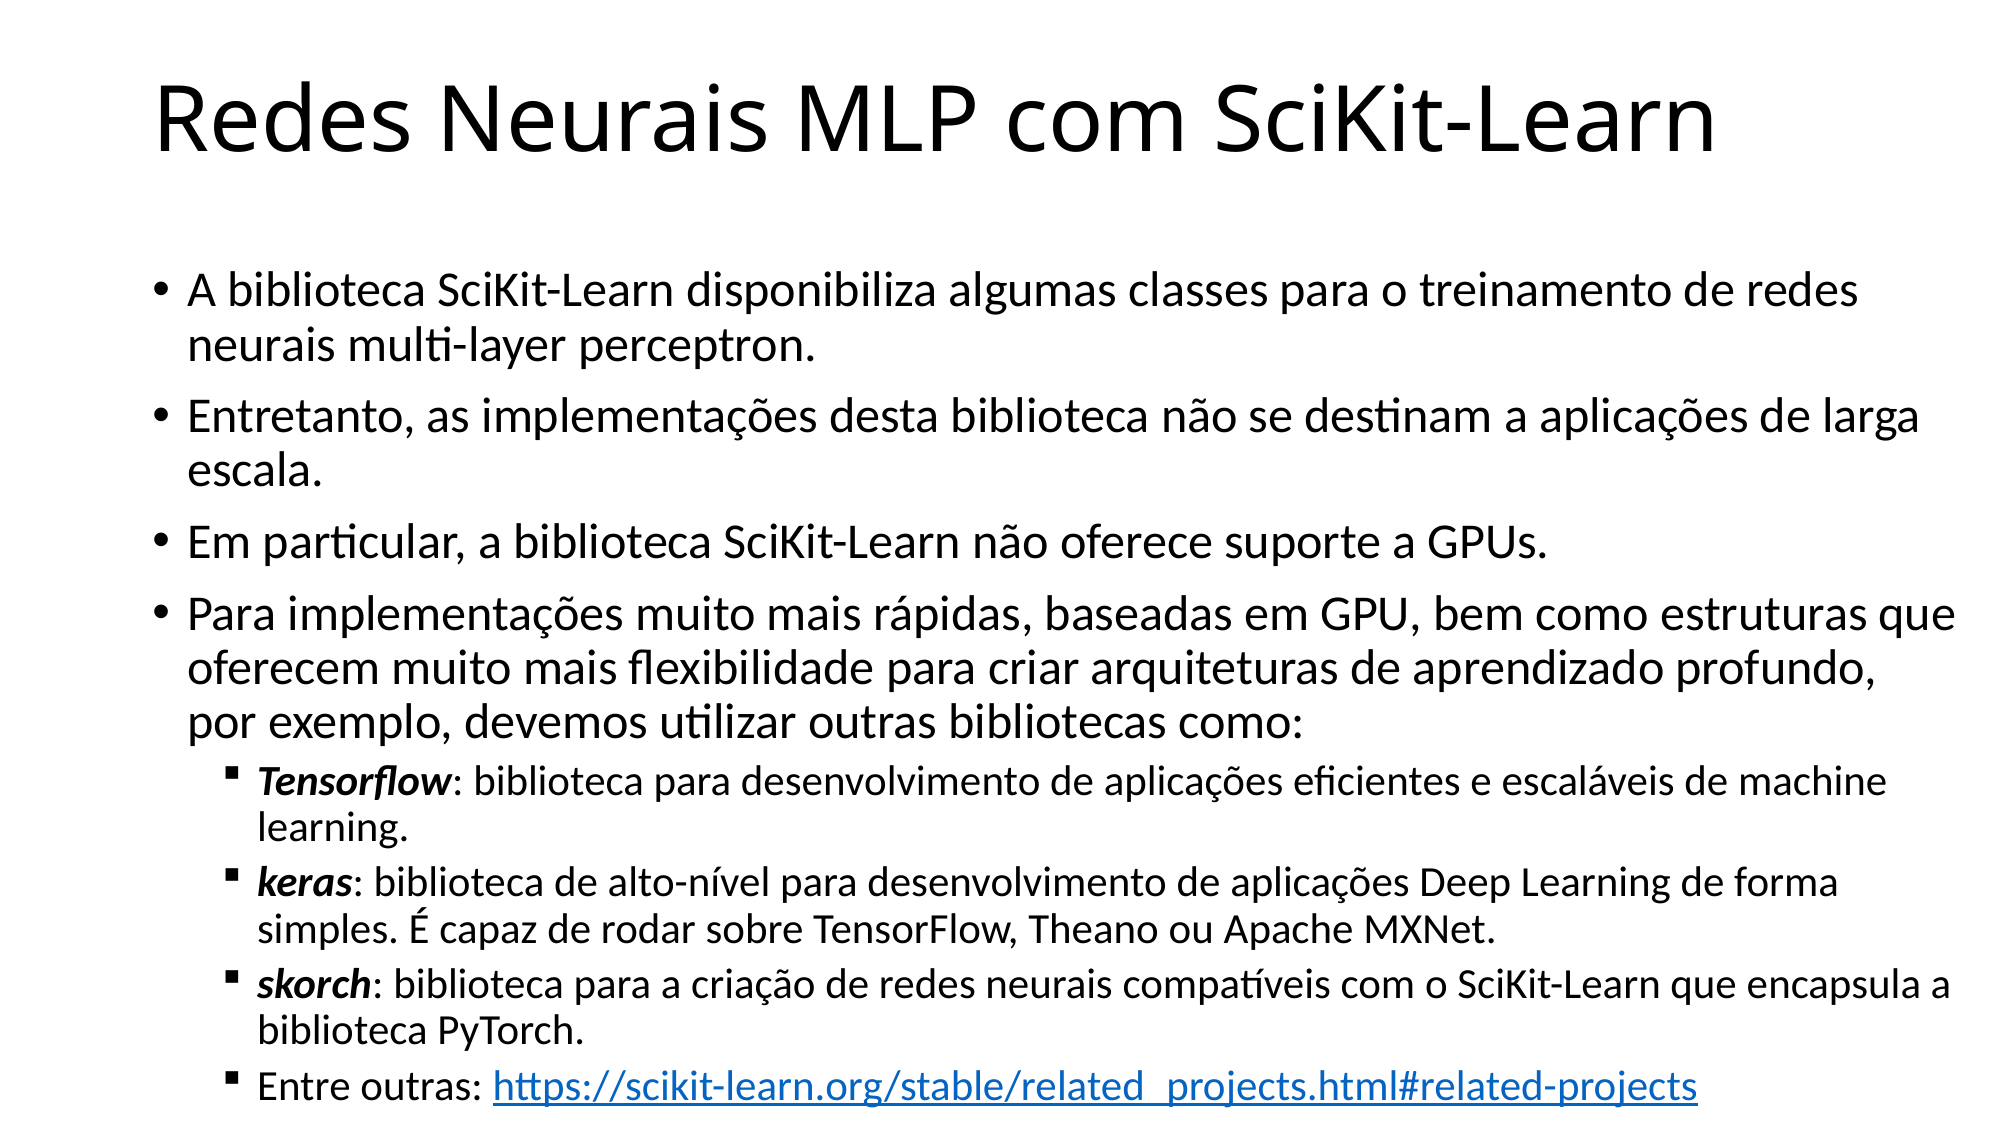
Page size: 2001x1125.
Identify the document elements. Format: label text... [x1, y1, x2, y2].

title Redes Neurais MLP com SciKit-Learn [137, 41, 1863, 203]
list A biblioteca SciKit-Learn disponibiliza algumas classes para o treinamento de redes neurais multi-layer perceptron. Entretanto, as implementações desta biblioteca não se destinam a aplicações de larga escala. Em particular, a biblioteca SciKit-Learn não oferece suporte a GPUs. Para implementações muito mais rápidas, baseadas em GPU, bem como estruturas que oferecem muito mais flexibilidade para criar arquiteturas de aprendizado profundo, por exemplo, devemos utilizar outras bibliotecas como: Tensorflow: biblioteca para desenvolvimento de aplicações eficientes e escaláveis de machine learning. keras: biblioteca de alto-nível para desenvolvimento de aplicações Deep Learning de forma simples. É capaz de rodar sobre TensorFlow, Theano ou Apache MXNet. skorch: biblioteca para a criação de redes neurais compatíveis com o SciKit-Learn que encapsula a biblioteca PyTorch. Entre outras: https://scikit-learn.org/stable/related_projects.html#related-projects [137, 256, 1974, 1125]
